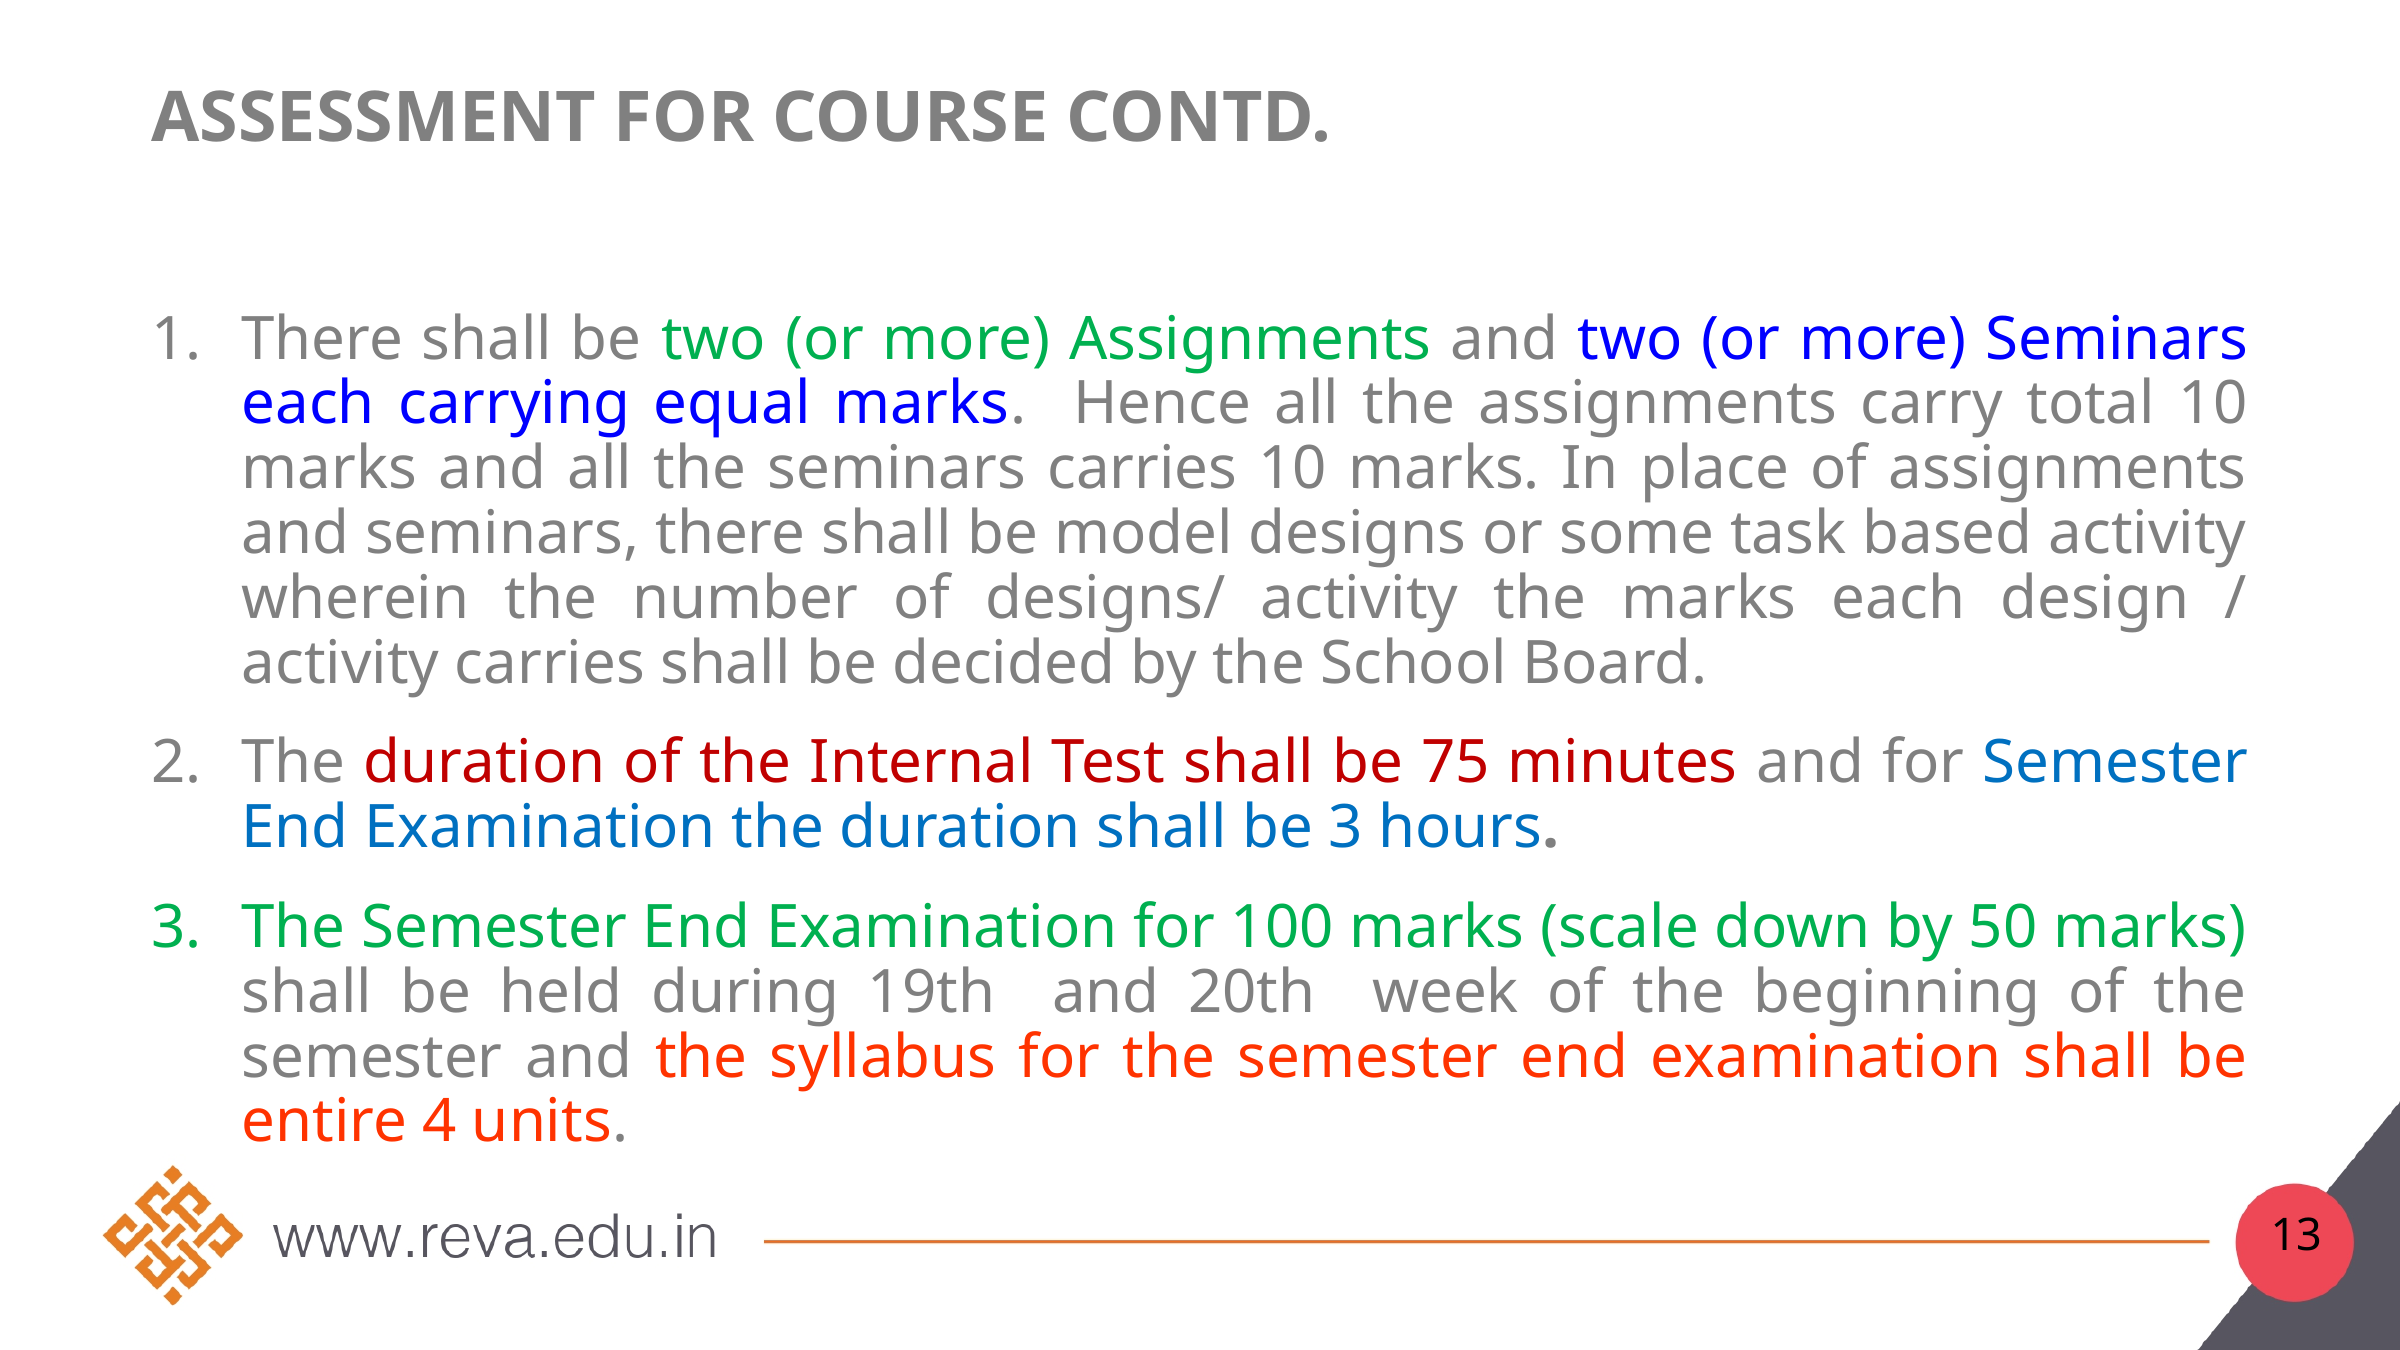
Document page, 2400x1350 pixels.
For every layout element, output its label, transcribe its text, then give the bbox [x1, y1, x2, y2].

picture [0, 0, 2400, 1350]
list There shall be two (or more) Assignments and two (or more) Seminars each carrying equal marks. Hence all the assignments carry total 10 marks and all the seminars carries 10 marks. In place of assignments and seminars, there shall be model designs or some task based activity wherein the number of designs/ activity the marks each design / activity carries shall be decided by the School Board. The duration of the Internal Test shall be 75 minutes and for Semester End Examination the duration shall be 3 hours. The Semester End Examination for 100 marks (scale down by 50 marks) shall be held during 19th and 20th week of the beginning of the semester and the syllabus for the semester end examination shall be entire 4 units. [136, 300, 2264, 1151]
title Assessment for Course contd. [136, 77, 1360, 243]
slide_number 13 [2237, 1200, 2355, 1272]
